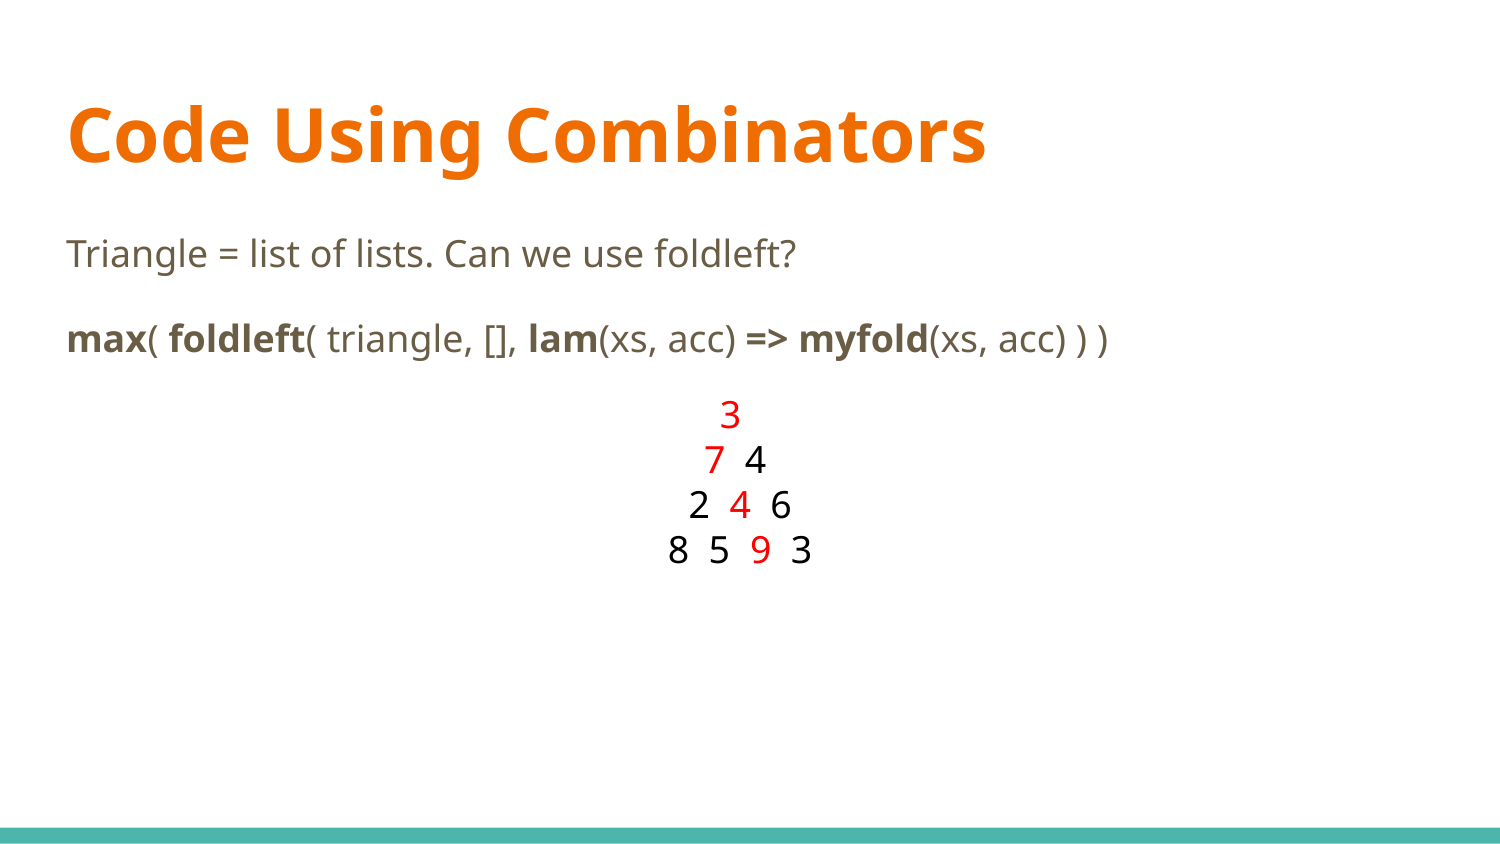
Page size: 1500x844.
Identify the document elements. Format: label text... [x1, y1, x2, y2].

list 3 7 4 2 4 6 8 5 9 3 [51, 375, 1449, 613]
title Code Using Combinators [51, 72, 1449, 189]
list Triangle = list of lists. Can we use foldleft? max( foldleft( triangle, [], lam(xs, acc) => myfold(xs, acc) ) ) [51, 207, 1449, 375]
